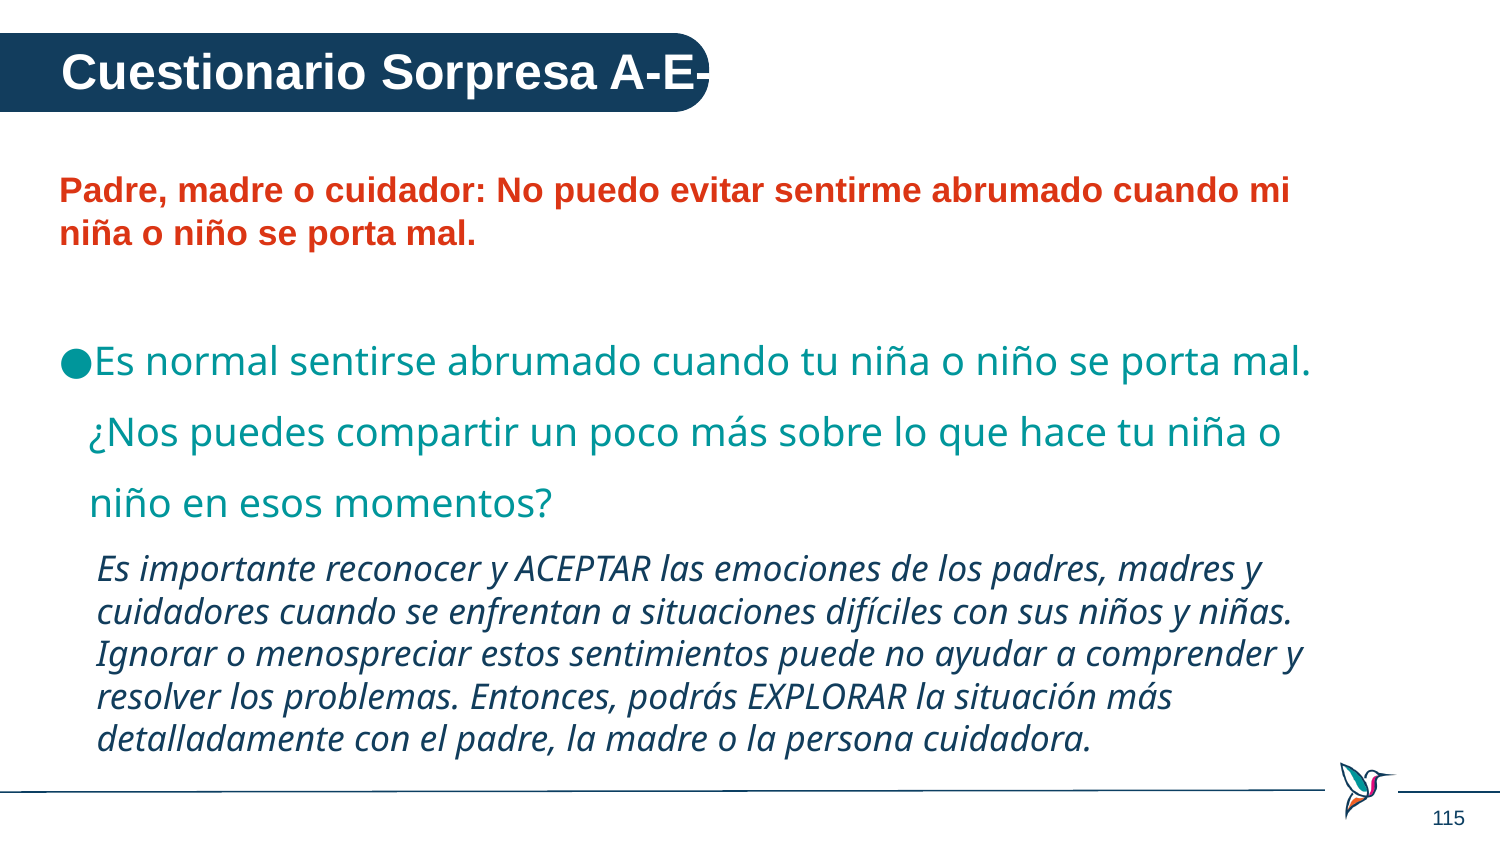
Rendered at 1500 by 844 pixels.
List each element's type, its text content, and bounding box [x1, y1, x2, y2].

text_box Padre, madre o cuidador: No puedo evitar sentirme abrumado cuando mi niña o niño se porta mal. Es normal sentirse abrumado cuando tu niña o niño se porta mal. ¿Nos puedes compartir un poco más sobre lo que hace tu niña o niño en esos momentos? Es importante reconocer y ACEPTAR las emociones de los padres, madres y cuidadores cuando se enfrentan a situaciones difíciles con sus niños y niñas. Ignorar o menospreciar estos sentimientos puede no ayudar a comprender y resolver los problemas. Entonces, podrás EXPLORAR la situación más detalladamente con el padre, la madre o la persona cuidadora. [44, 159, 1351, 767]
text_box Cuestionario Sorpresa A-E-C-P [46, 32, 1135, 108]
picture [1338, 759, 1398, 823]
text_box [0, 33, 691, 112]
